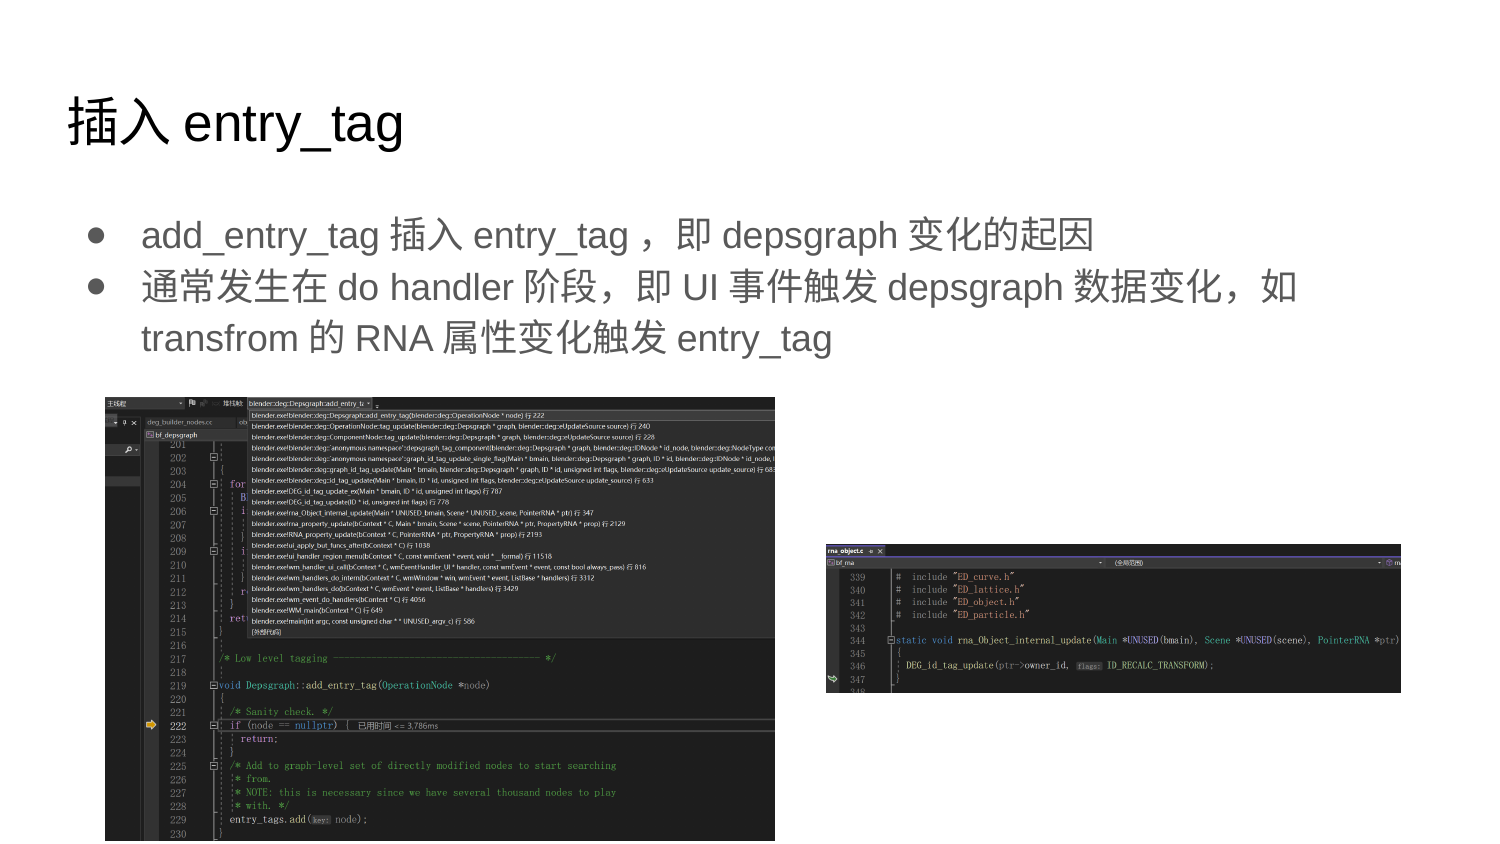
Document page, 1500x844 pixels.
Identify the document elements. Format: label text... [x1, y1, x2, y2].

title 插入entry_tag [51, 72, 1449, 167]
picture [105, 397, 775, 842]
picture [825, 543, 1401, 694]
list add_entry_tag插入entry_tag，即depsgraph变化的起因 通常发生在do handler阶段，即UI事件触发depsgraph数据变化，如transfrom的RNA属性变化触发entry_tag [51, 189, 1449, 750]
